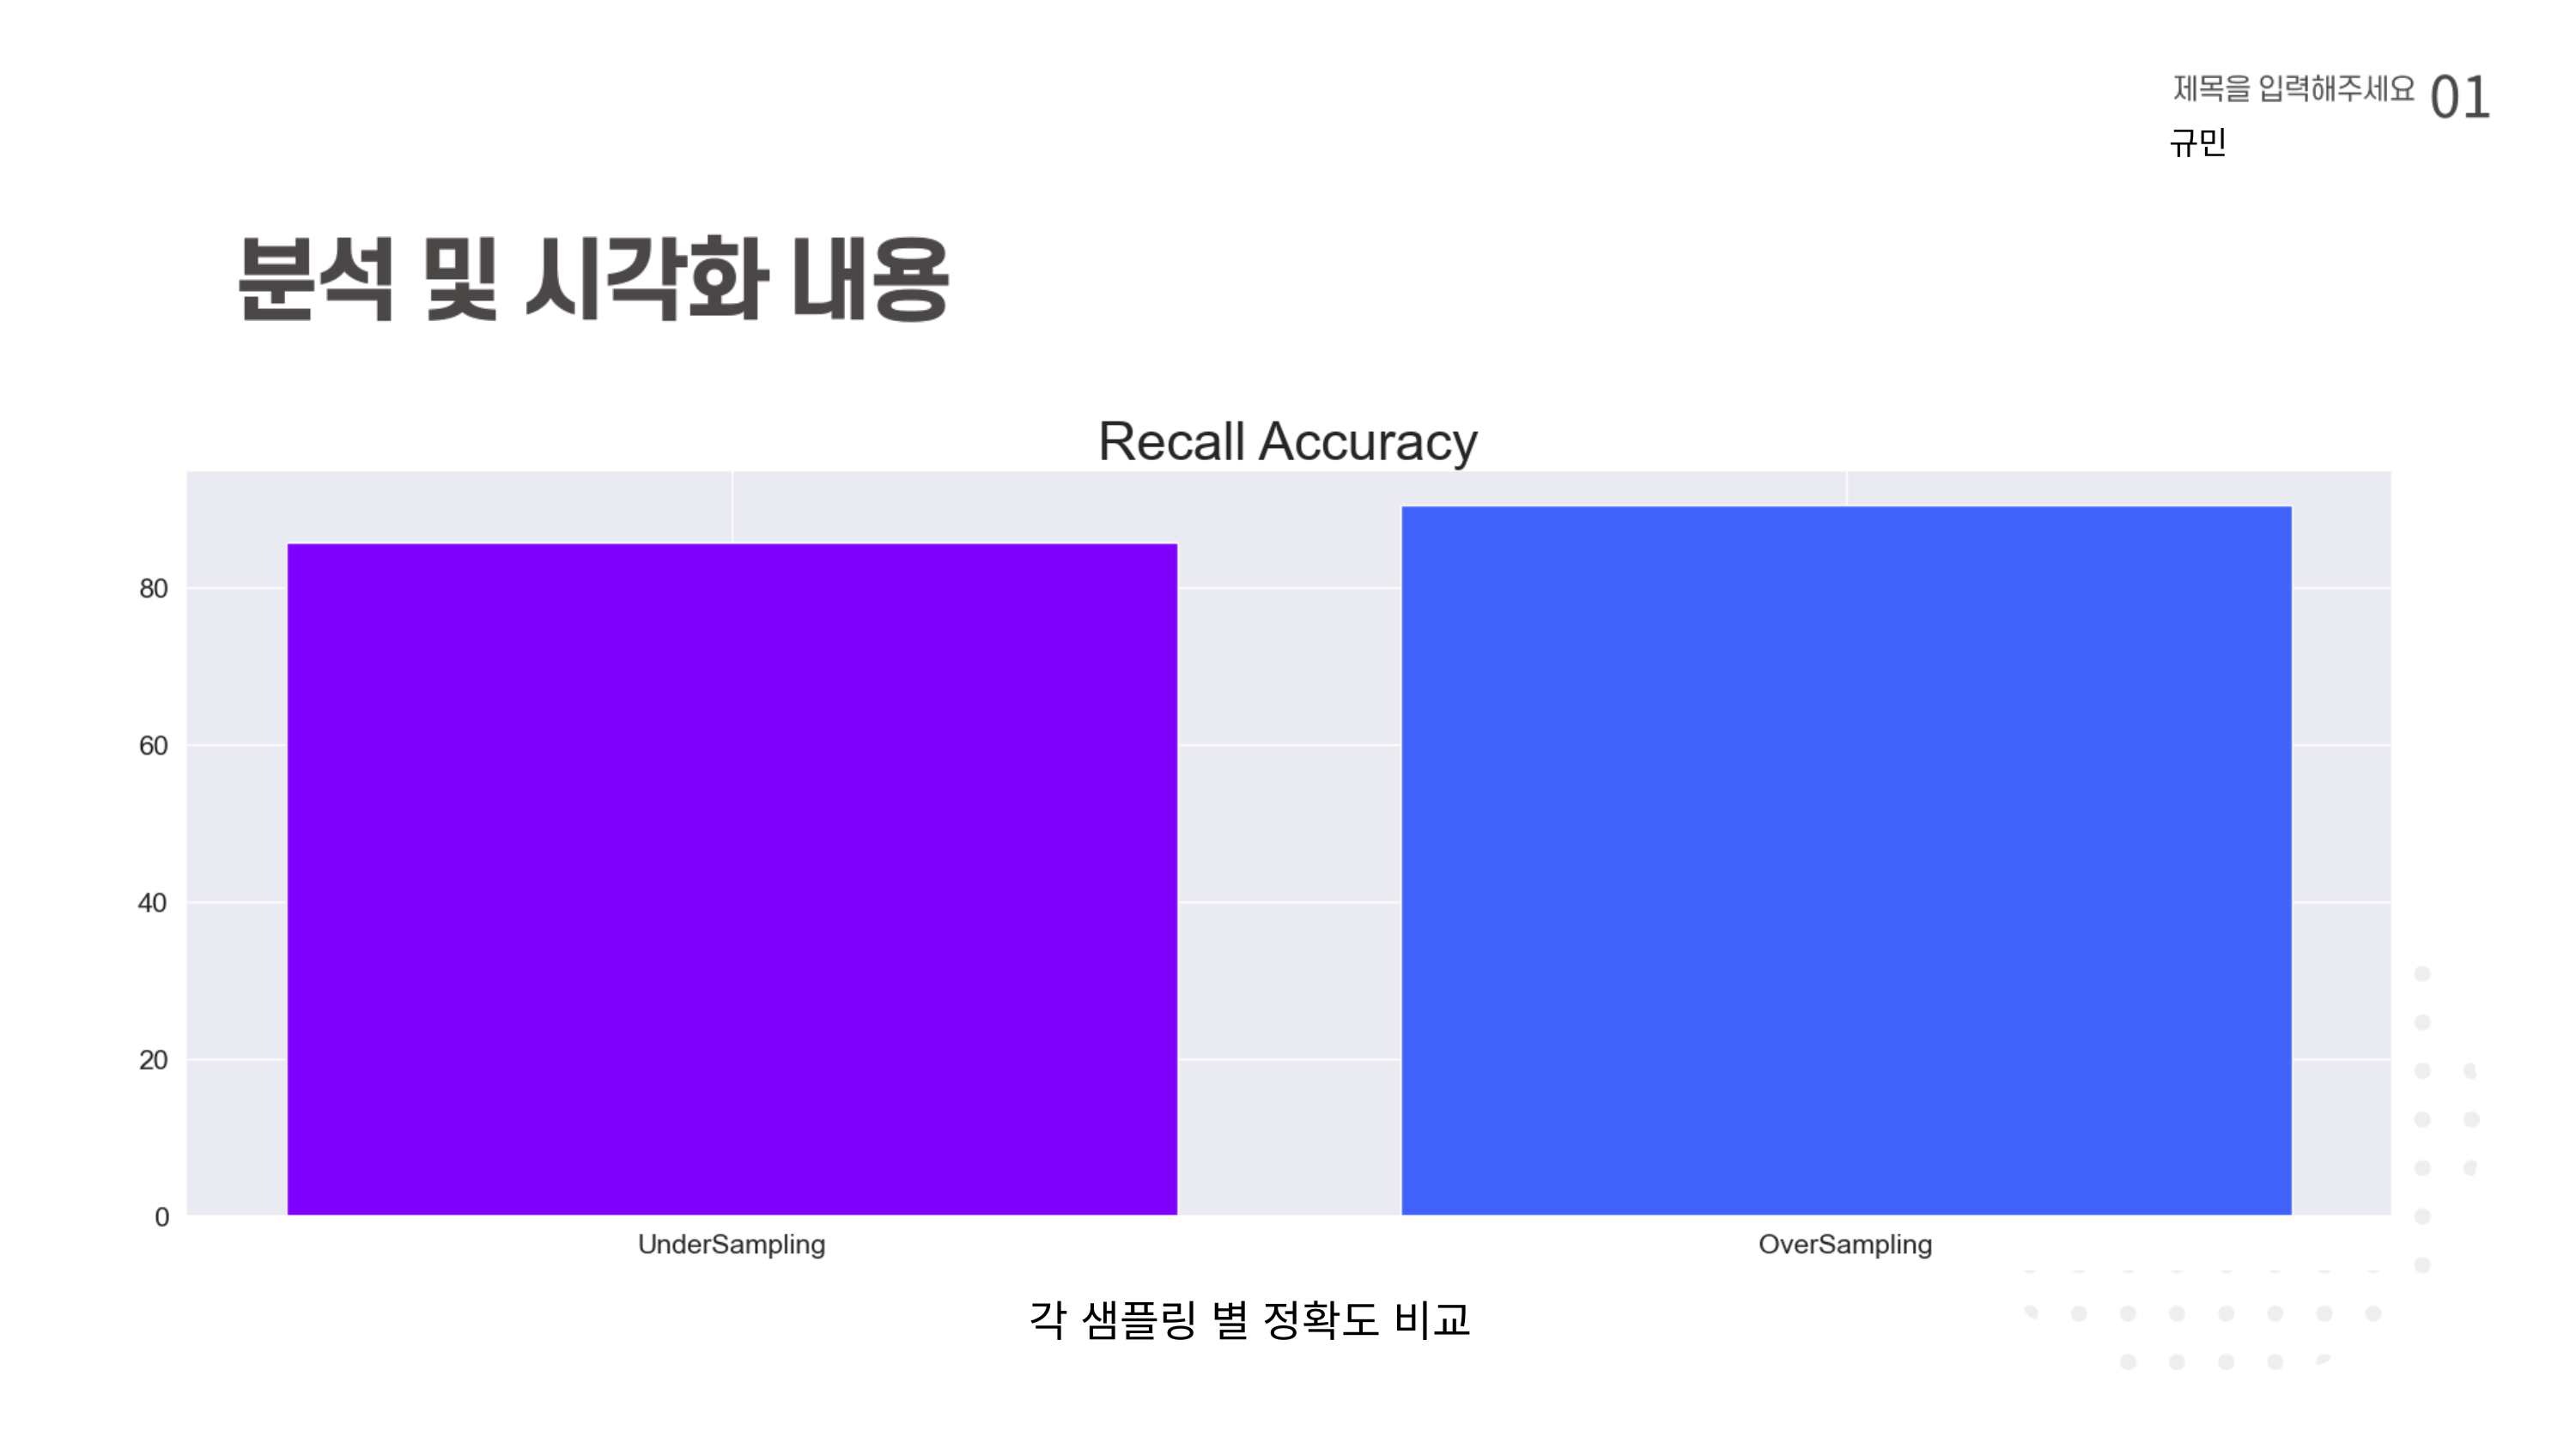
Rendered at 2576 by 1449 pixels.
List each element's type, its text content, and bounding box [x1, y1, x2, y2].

picture [2077, 46, 2521, 147]
picture [221, 201, 1005, 364]
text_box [1973, 869, 2480, 1370]
picture [125, 408, 2405, 1270]
text_box 규민 [2156, 124, 2458, 168]
text_box 각 샘플링 별 정확도 비교 [1016, 1287, 1514, 1352]
